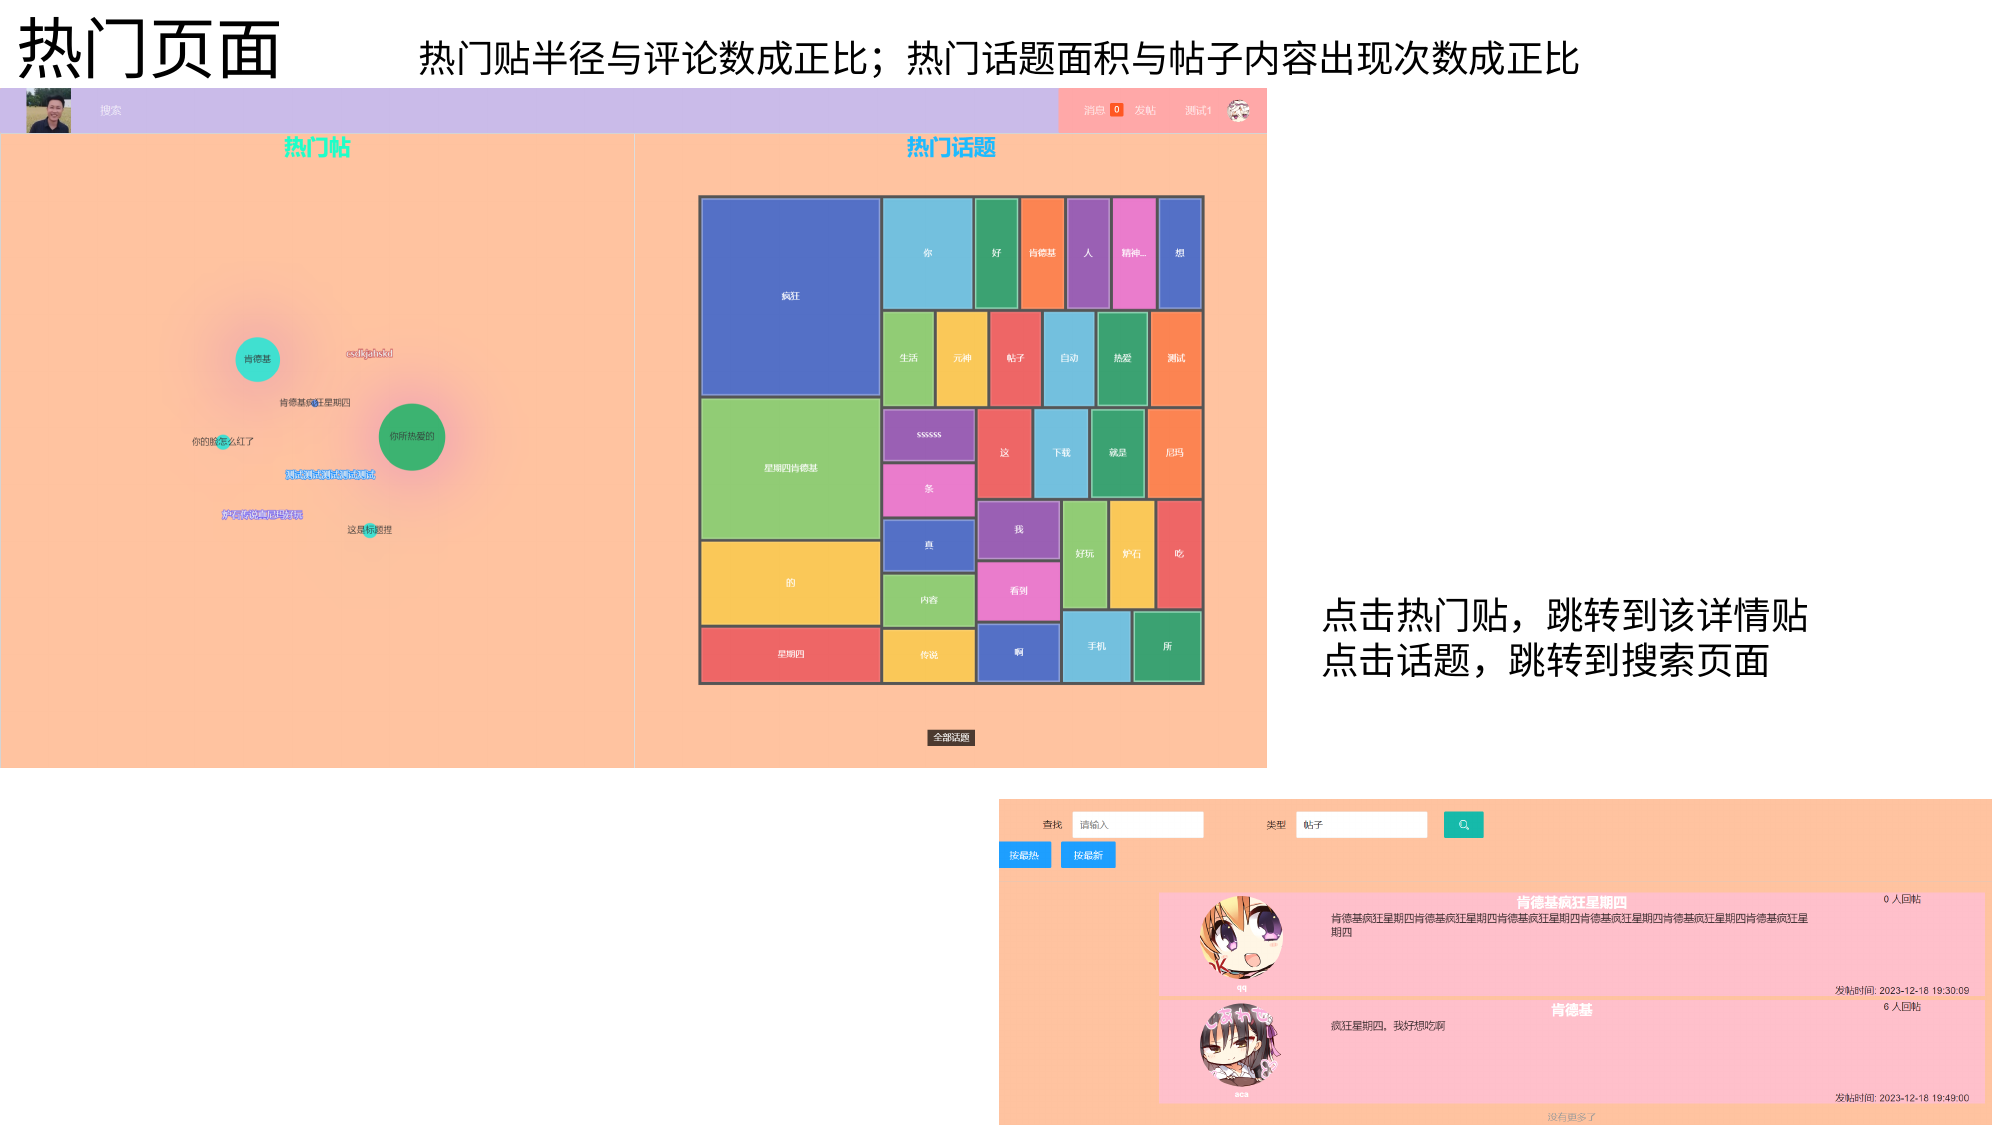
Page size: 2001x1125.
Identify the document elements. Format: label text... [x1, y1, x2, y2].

picture [999, 799, 1992, 1125]
text_box 点击热门贴，跳转到该详情贴 点击话题，跳转到搜索页面 [1306, 584, 1824, 690]
text_box 热门贴半径与评论数成正比；热门话题面积与帖子内容出现次数成正比 [403, 27, 1597, 88]
text_box 热门页面 [1, 0, 299, 88]
picture [0, 88, 1268, 768]
